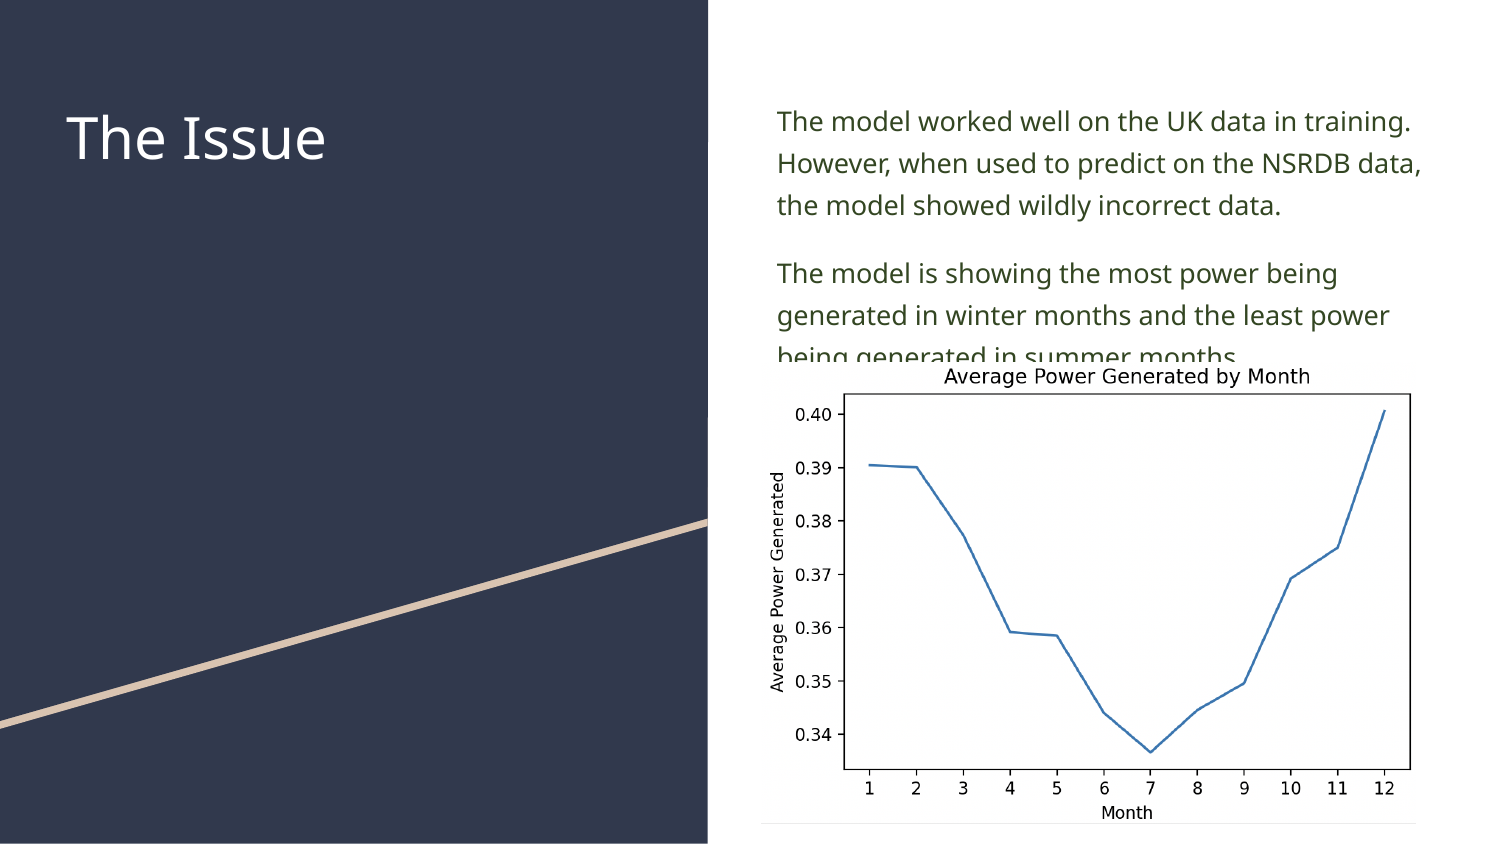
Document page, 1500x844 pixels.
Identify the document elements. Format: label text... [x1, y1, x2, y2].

list The model worked well on the UK data in training. However, when used to predict on the NSRDB data, the model showed wildly incorrect data. The model is showing the most power being generated in winter months and the least power being generated in summer months [761, 82, 1446, 755]
picture [761, 362, 1416, 824]
title The Issue [51, 82, 660, 494]
